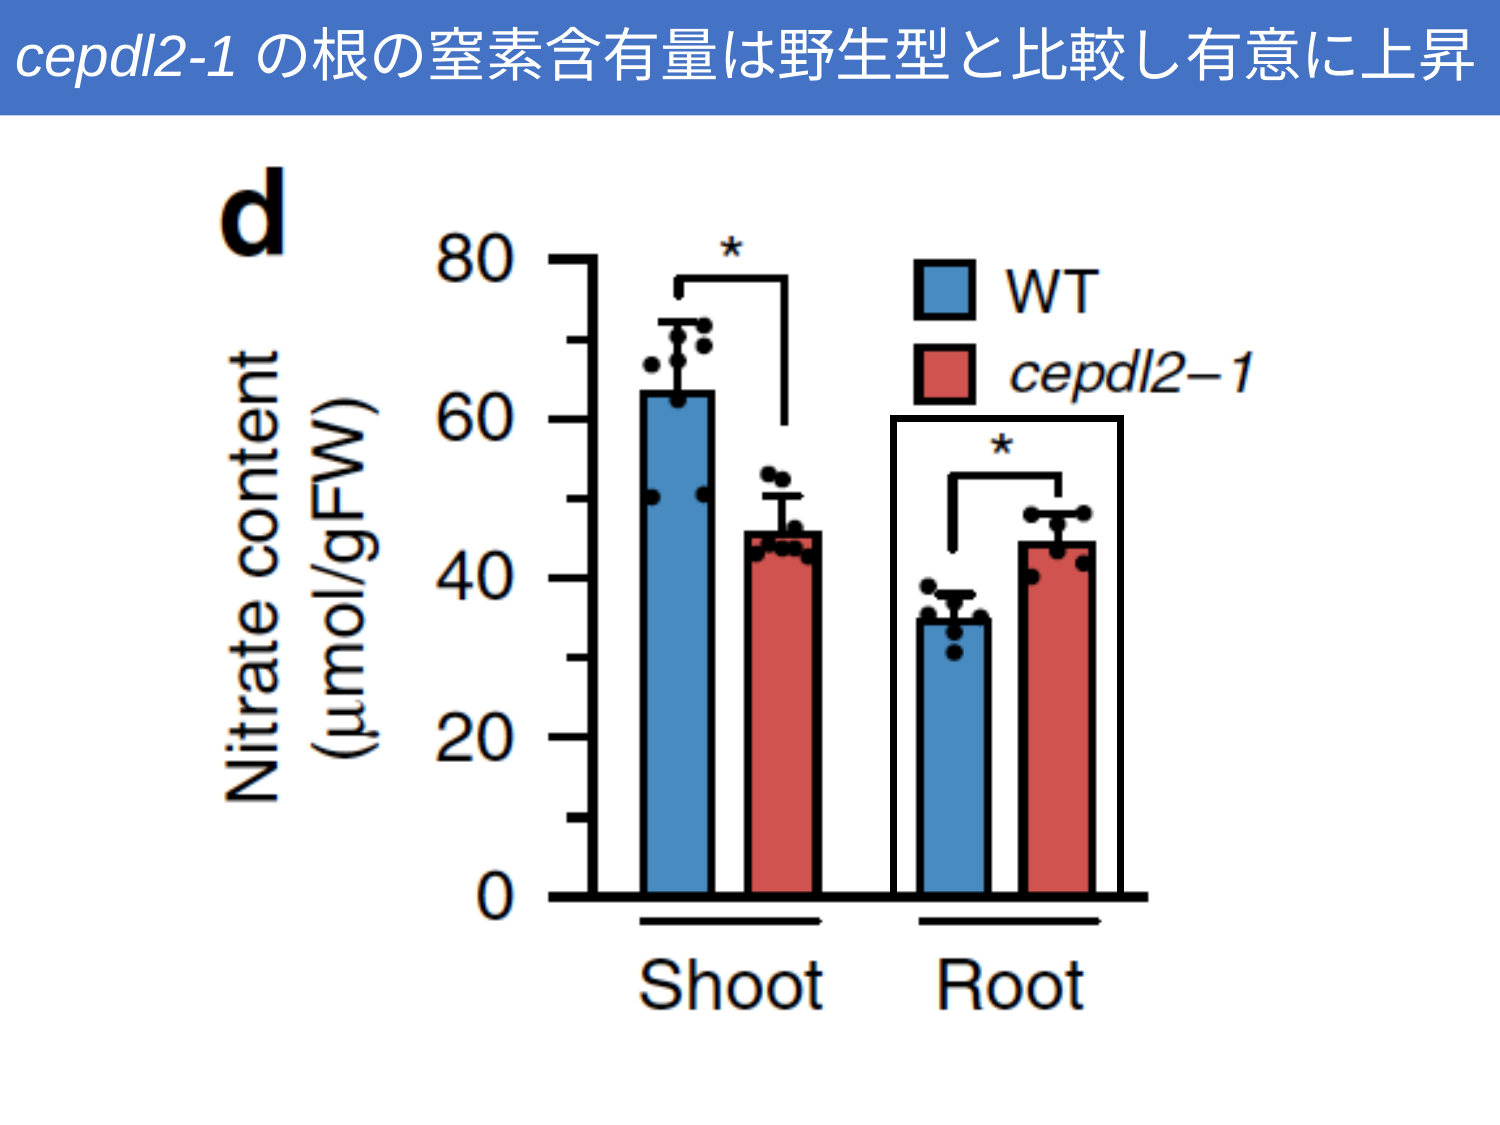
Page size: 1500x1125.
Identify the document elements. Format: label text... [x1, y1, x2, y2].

title cepdl2-1の根の窒素含有量は野生型と比較し有意に上昇 [0, 0, 1500, 116]
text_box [197, 160, 1303, 1078]
